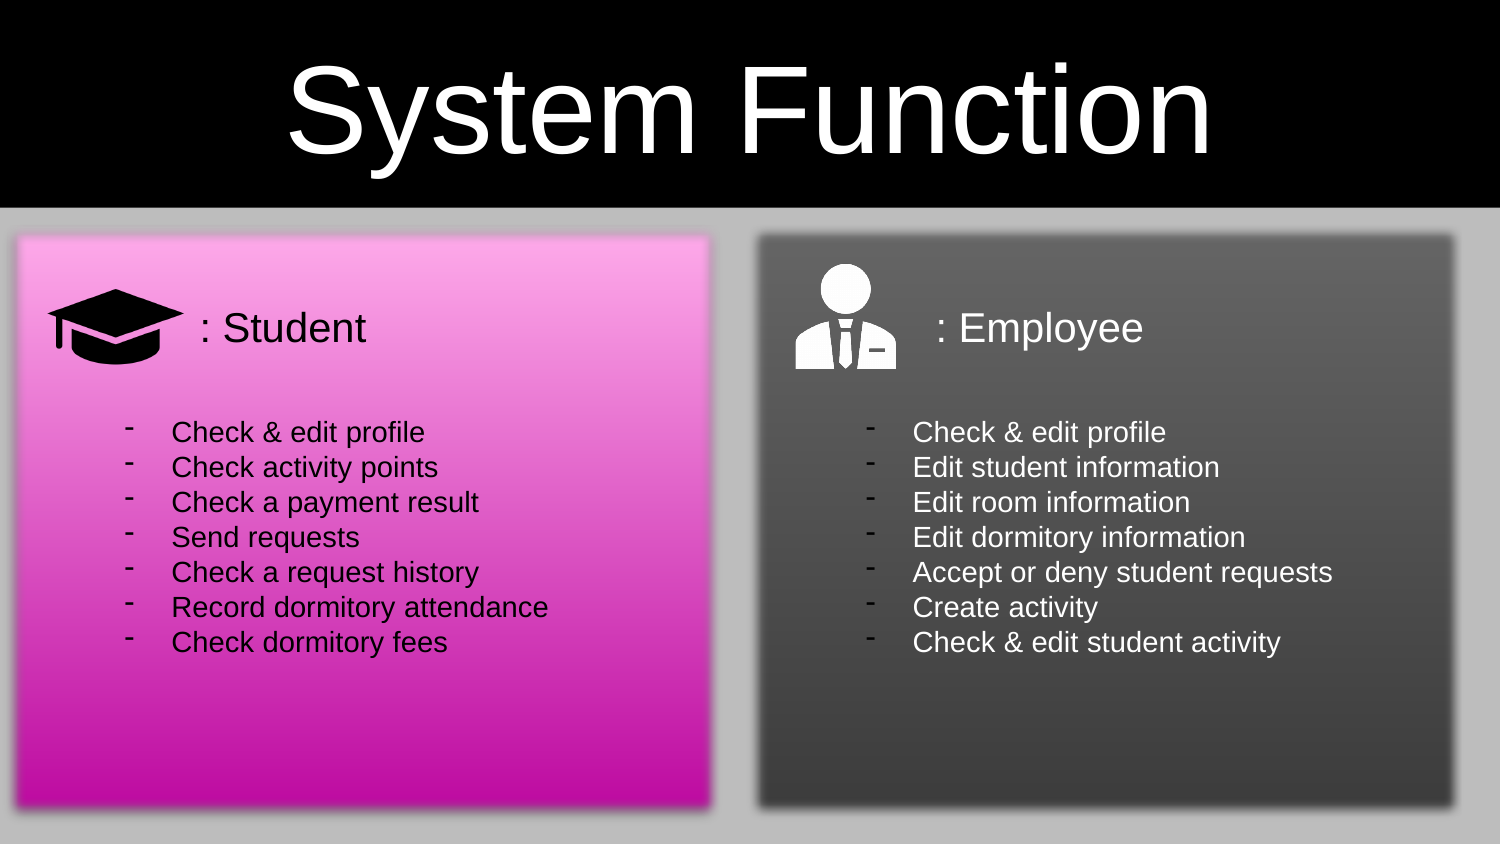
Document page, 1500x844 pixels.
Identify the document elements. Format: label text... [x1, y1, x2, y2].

picture [39, 251, 191, 402]
text_box [24, 242, 703, 800]
text_box : Employee [927, 293, 1218, 359]
text_box Check & edit profile Check activity points Check a payment result Send requests Check a request history Record dormitory attendance Check dormitory fees [109, 405, 665, 666]
text_box Check & edit profile Edit student information Edit room information Edit dormitory information Accept or deny student requests Create activity Check & edit student activity [851, 405, 1406, 701]
text_box System Function [0, 0, 1500, 210]
text_box [767, 242, 1446, 800]
picture [770, 240, 922, 391]
text_box : Student [196, 293, 482, 359]
